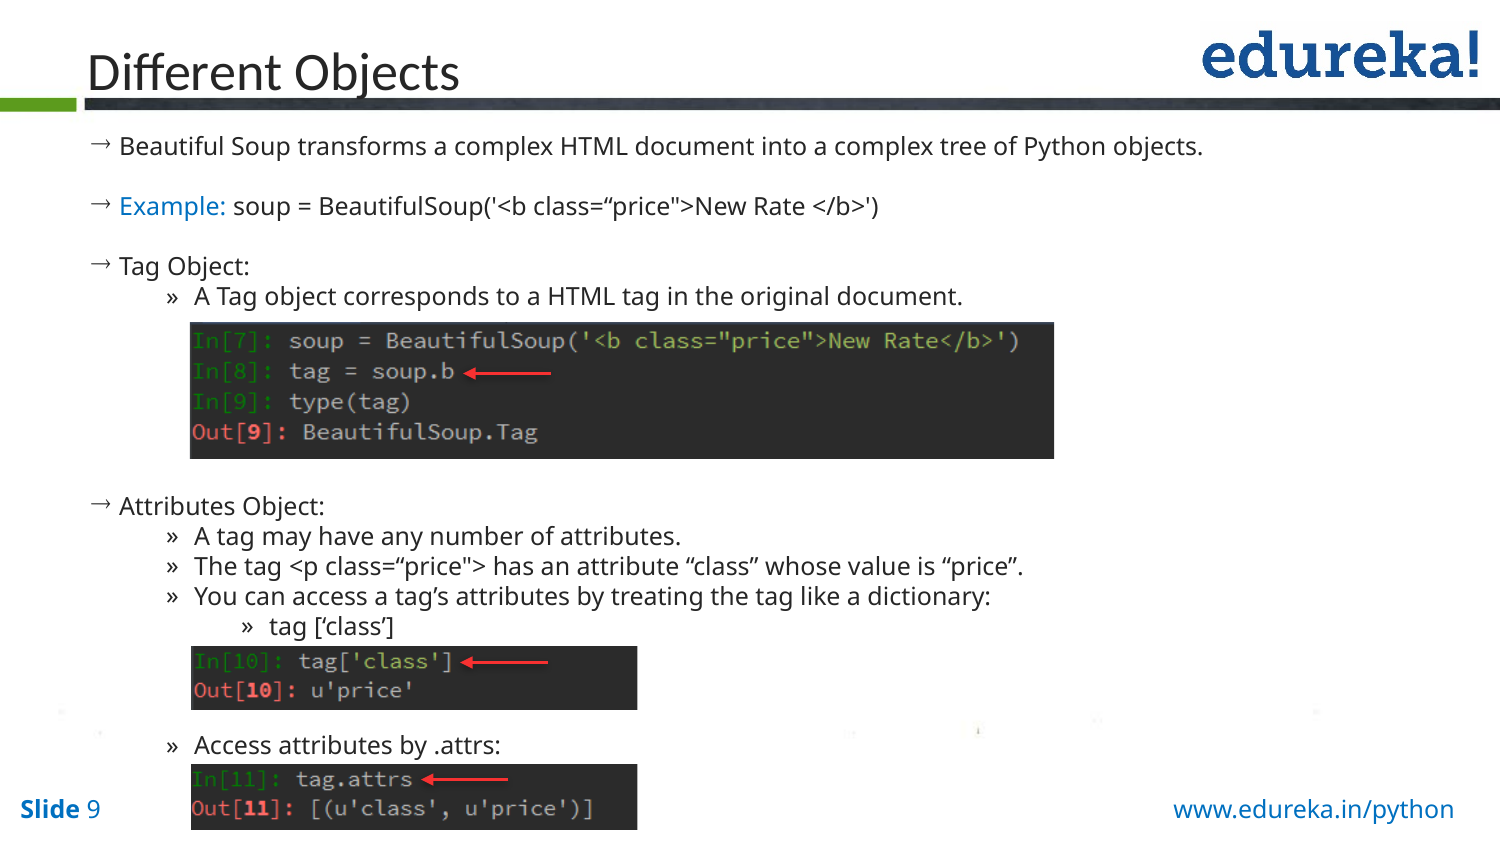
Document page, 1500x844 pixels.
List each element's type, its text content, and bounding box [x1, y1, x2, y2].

text_box Different Objects [73, 28, 975, 101]
picture [0, 0, 1500, 844]
picture [189, 321, 1055, 460]
picture [190, 764, 638, 835]
picture [190, 646, 638, 710]
text_box Beautiful Soup transforms a complex HTML document into a complex tree of Python objects. Example: soup = BeautifulSoup('<b class=“price">New Rate </b>') Tag Object: A Tag object corresponds to a HTML tag in the original document. Attributes Object: A tag may have any number of attributes. The tag <p class=“price"> has an attribute “class” whose value is “price”. You can access a tag’s attributes by treating the tag like a dictionary: tag [‘class’] Access attributes by .attrs: [76, 123, 1389, 844]
